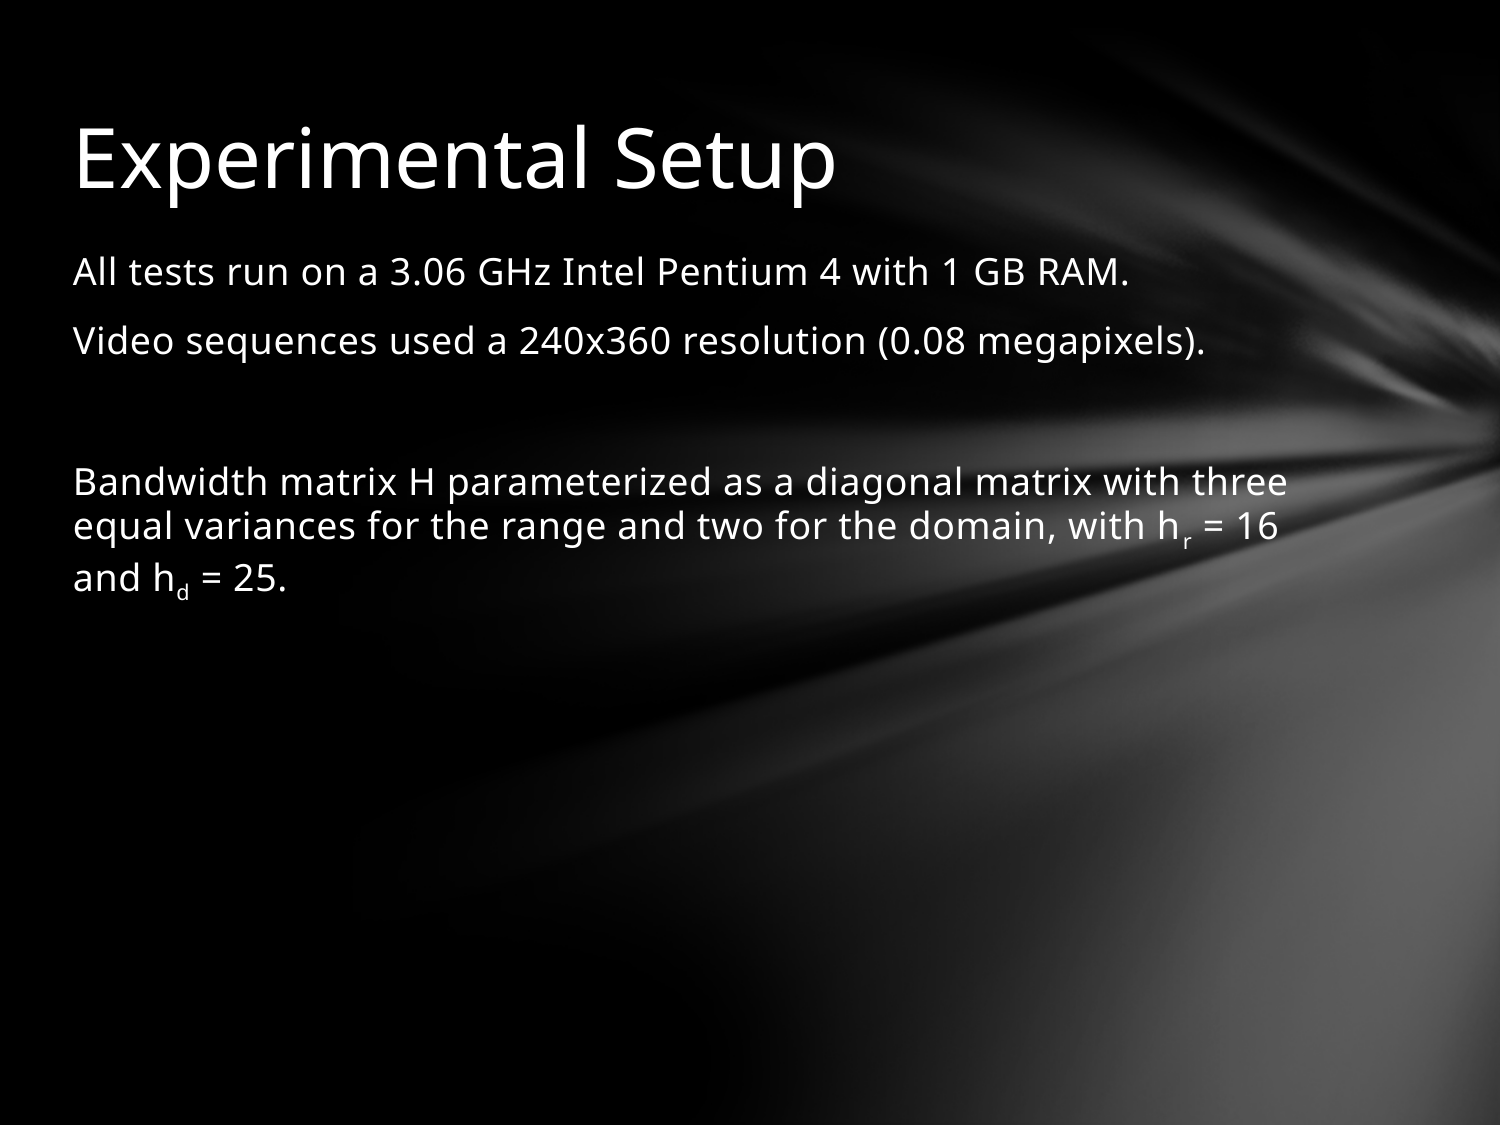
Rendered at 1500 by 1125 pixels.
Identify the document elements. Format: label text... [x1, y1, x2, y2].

list All tests run on a 3.06 GHz Intel Pentium 4 with 1 GB RAM. Video sequences used a 240x360 resolution (0.08 megapixels). Bandwidth matrix H parameterized as a diagonal matrix with three equal variances for the range and two for the domain, with hr = 16 and hd = 25. [57, 239, 1318, 1015]
title Experimental Setup [57, 37, 1318, 213]
